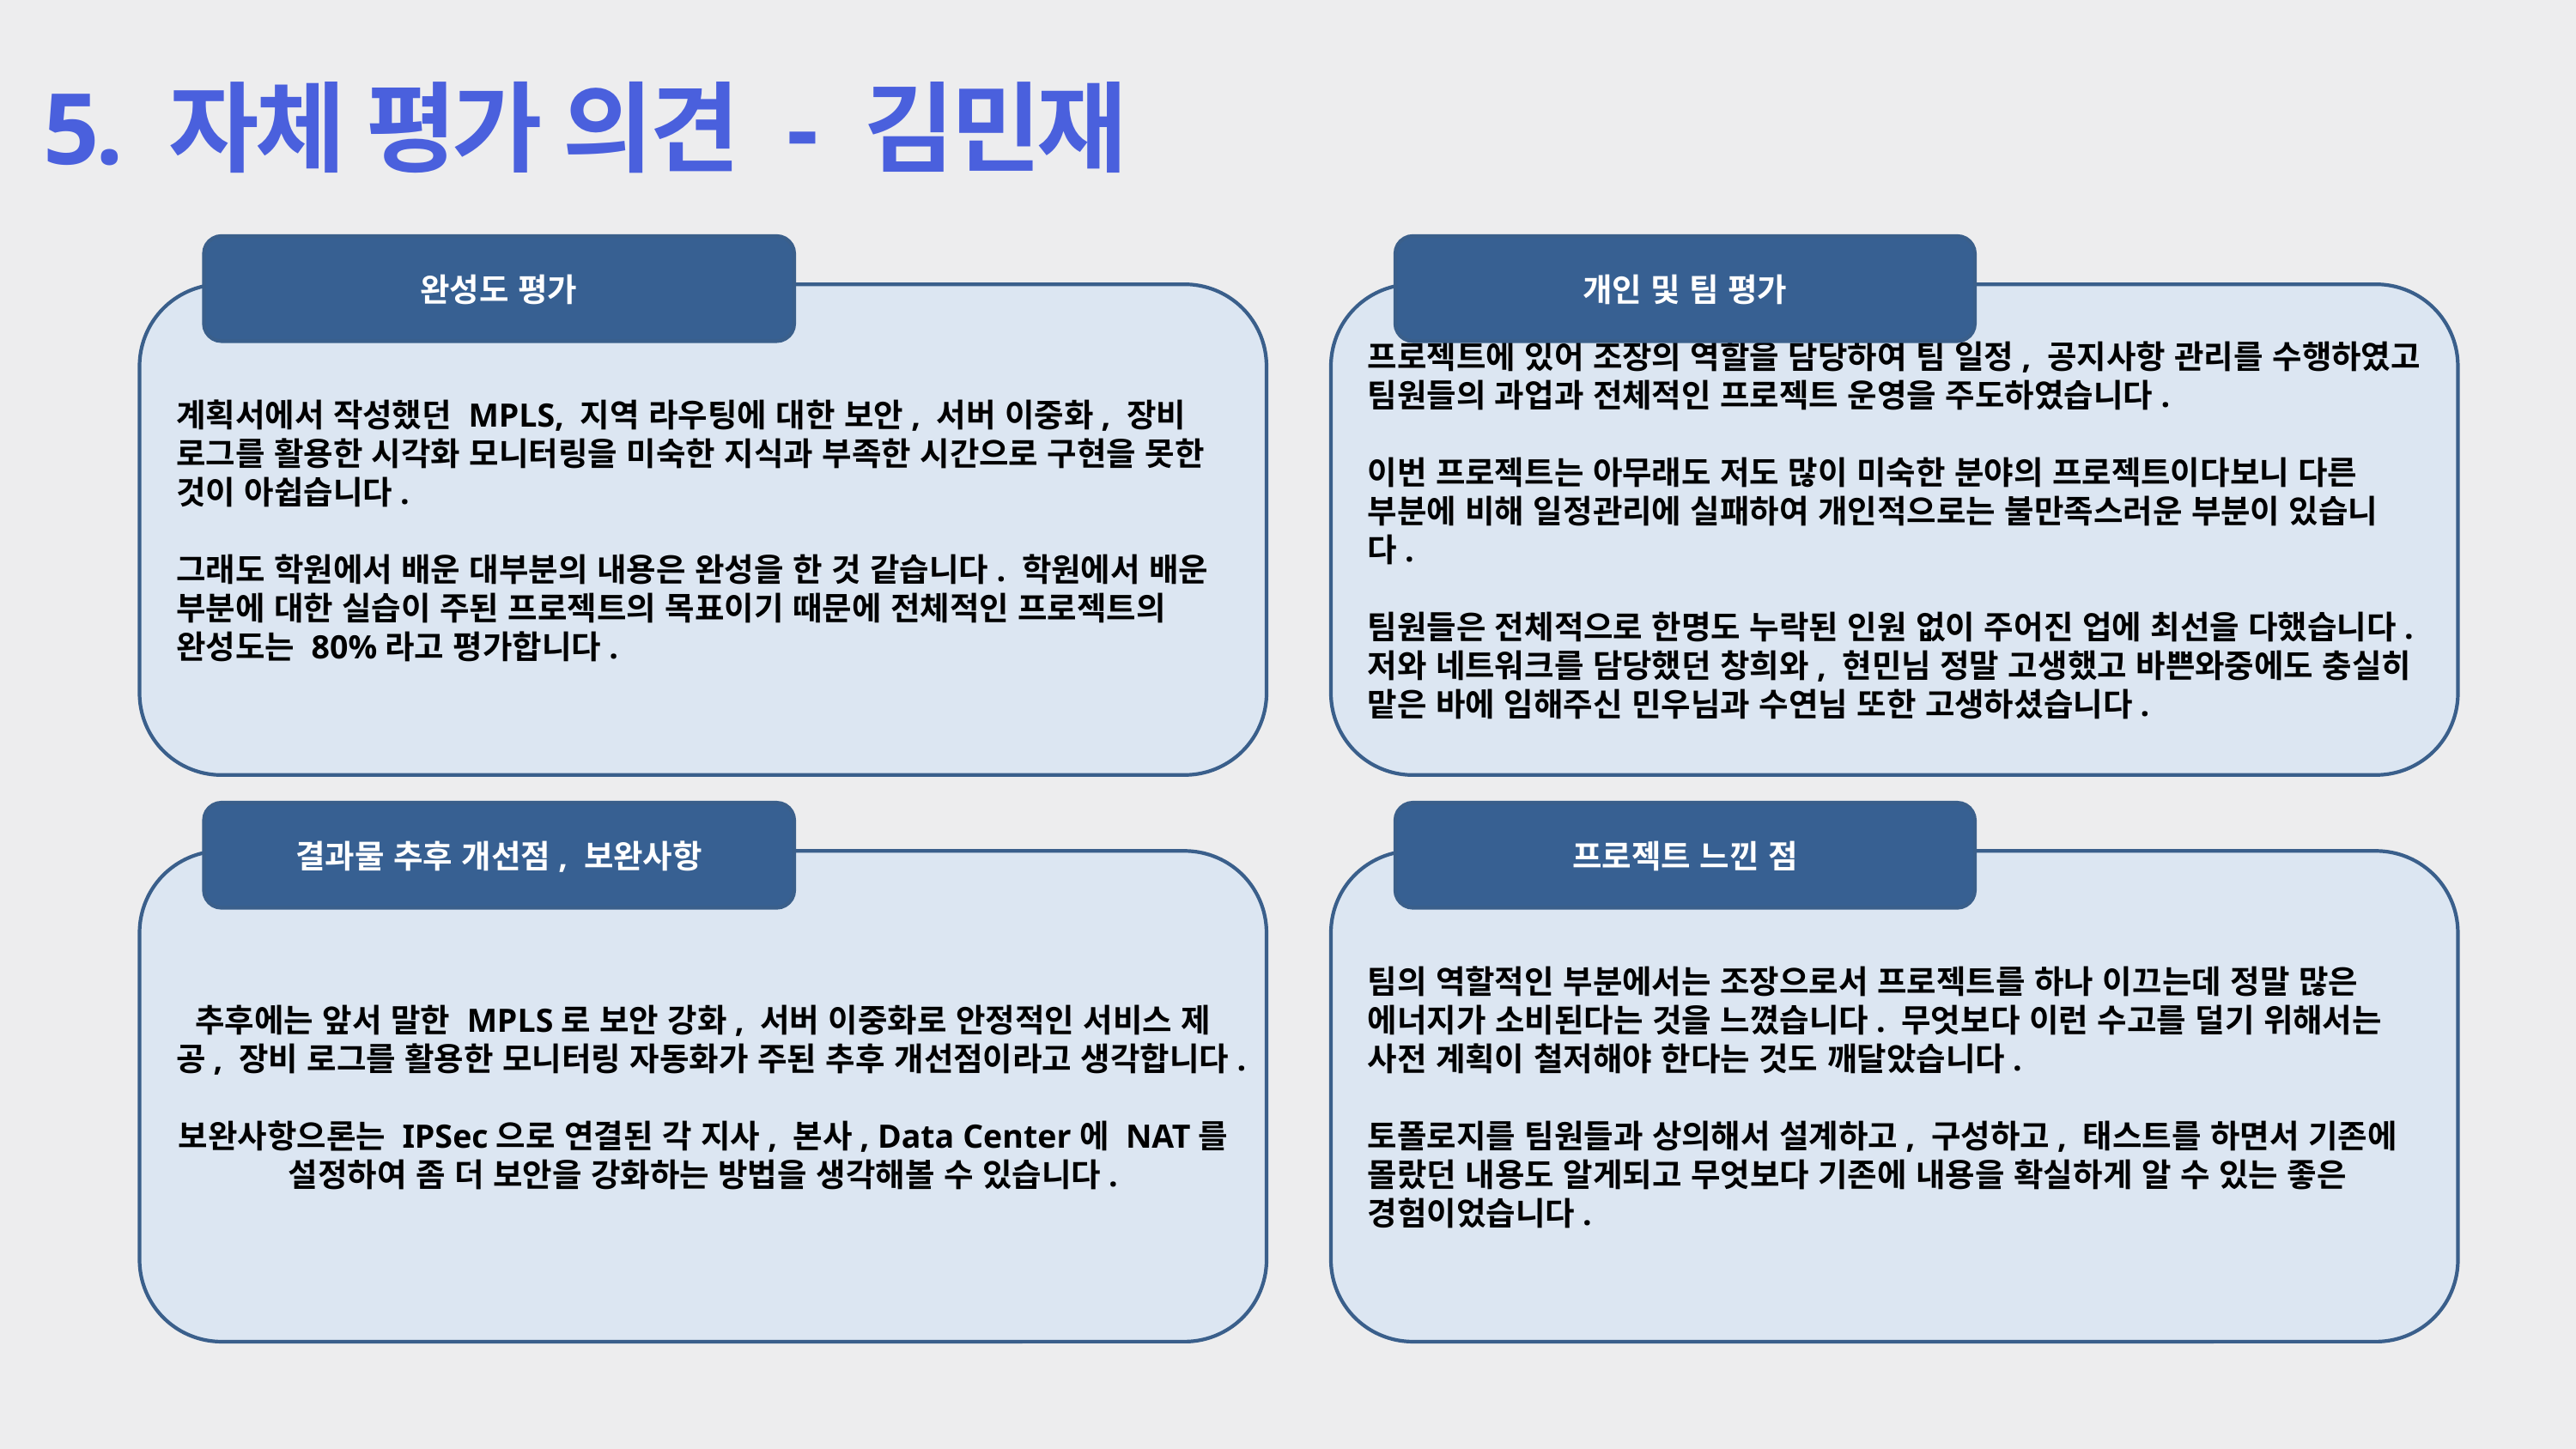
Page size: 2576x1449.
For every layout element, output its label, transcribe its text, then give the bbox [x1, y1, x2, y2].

text_box 프로젝트 느낀 점 [1393, 800, 1978, 910]
text_box 계획서에서 작성했던 MPLS, 지역 라우팅에 대한 보안, 서버 이중화, 장비 로그를 활용한 시각화 모니터링을 미숙한 지식과 부족한 시간으로 구현을 못한 것이 아쉽습니다. 그래도 학원에서 배운 대부분의 내용은 완성을 한 것 같습니다. 학원에서 배운 부분에 대한 실습이 주된 프로젝트의 목표이기 때문에 전체적인 프로젝트의 완성도는 80%라고 평가합니다. [137, 282, 1269, 777]
text_box 결과물 추후 개선점, 보완사항 [202, 800, 797, 910]
text_box 팀의 역할적인 부분에서는 조장으로서 프로젝트를 하나 이끄는데 정말 많은 에너지가 소비된다는 것을 느꼈습니다. 무엇보다 이런 수고를 덜기 위해서는 사전 계획이 철저해야 한다는 것도 깨달았습니다. 토폴로지를 팀원들과 상의해서 설계하고, 구성하고, 태스트를 하면서 기존에 몰랐던 내용도 알게되고 무엇보다 기존에 내용을 확실하게 알 수 있는 좋은 경험이었습니다. [1328, 849, 2460, 1344]
text_box 개인 및 팀 평가 [1393, 233, 1978, 343]
text_box 5. 자체 평가 의견 - 김민재 [43, 58, 2098, 185]
text_box 추후에는 앞서 말한 MPLS로 보안 강화, 서버 이중화로 안정적인 서비스 제공, 장비 로그를 활용한 모니터링 자동화가 주된 추후 개선점이라고 생각합니다. 보완사항으론는 IPSec으로 연결된 각 지사, 본사, Data Center에 NAT를 설정하여 좀 더 보안을 강화하는 방법을 생각해볼 수 있습니다. [137, 849, 1269, 1344]
text_box 완성도 평가 [202, 233, 797, 343]
text_box 프로젝트에 있어 조장의 역할을 담당하여 팀 일정, 공지사항 관리를 수행하였고 팀원들의 과업과 전체적인 프로젝트 운영을 주도하였습니다. 이번 프로젝트는 아무래도 저도 많이 미숙한 분야의 프로젝트이다보니 다른 부분에 비해 일정관리에 실패하여 개인적으로는 불만족스러운 부분이 있습니다. 팀원들은 전체적으로 한명도 누락된 인원 없이 주어진 업에 최선을 다했습니다. 저와 네트워크를 담당했던 창희와, 현민님 정말 고생했고 바쁜와중에도 충실히 맡은 바에 임해주신 민우님과 수연님 또한 고생하셨습니다. [1328, 282, 2460, 777]
